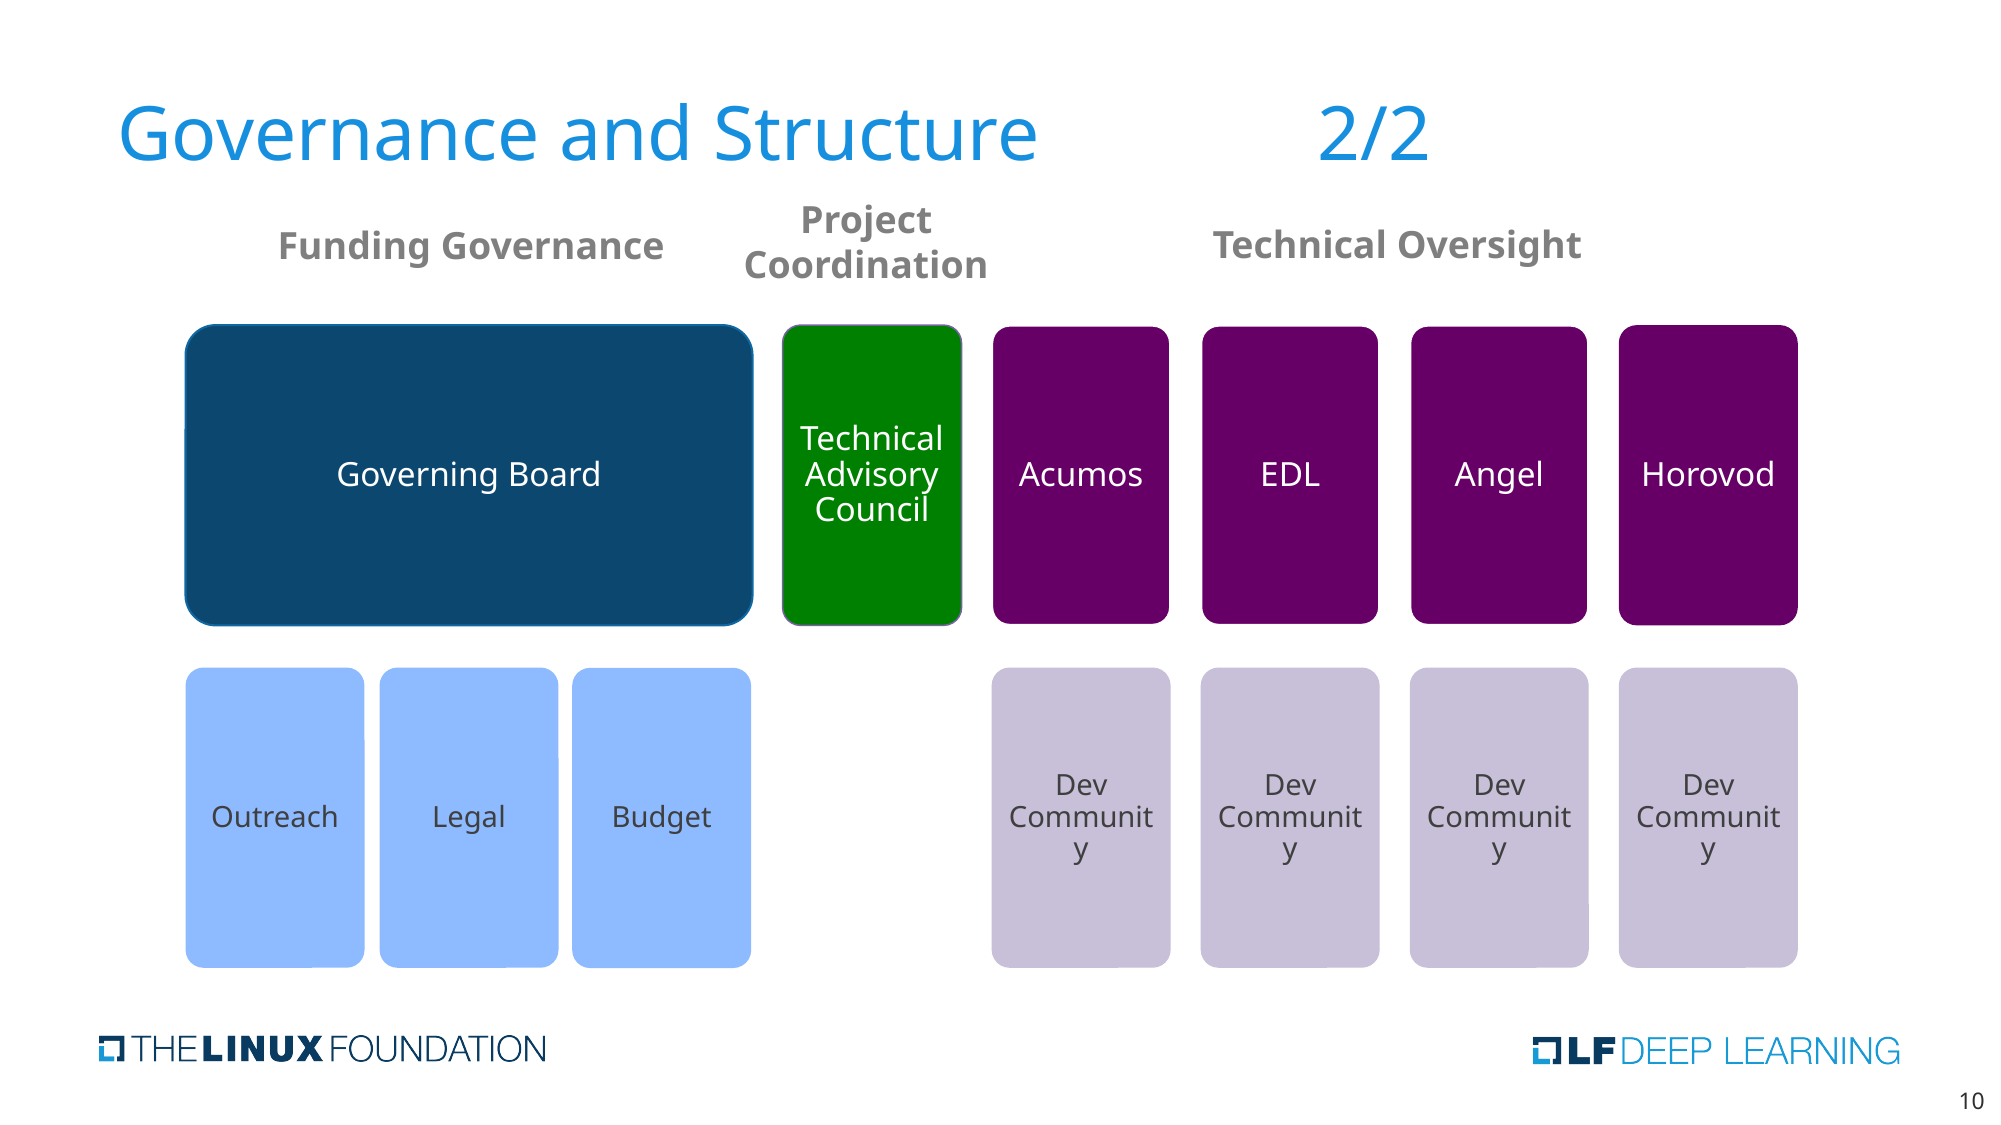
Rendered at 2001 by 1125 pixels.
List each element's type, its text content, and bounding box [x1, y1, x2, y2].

picture [1531, 1035, 1901, 1066]
picture [99, 1035, 545, 1062]
slide_number ‹#› [1939, 1080, 2000, 1125]
text_box Funding Governance [260, 214, 683, 280]
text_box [185, 324, 1798, 969]
title Governance and Structure 2/2 [102, 59, 1897, 214]
text_box Technical Oversight [1001, 214, 1793, 280]
text_box Project Coordination [725, 189, 1008, 306]
